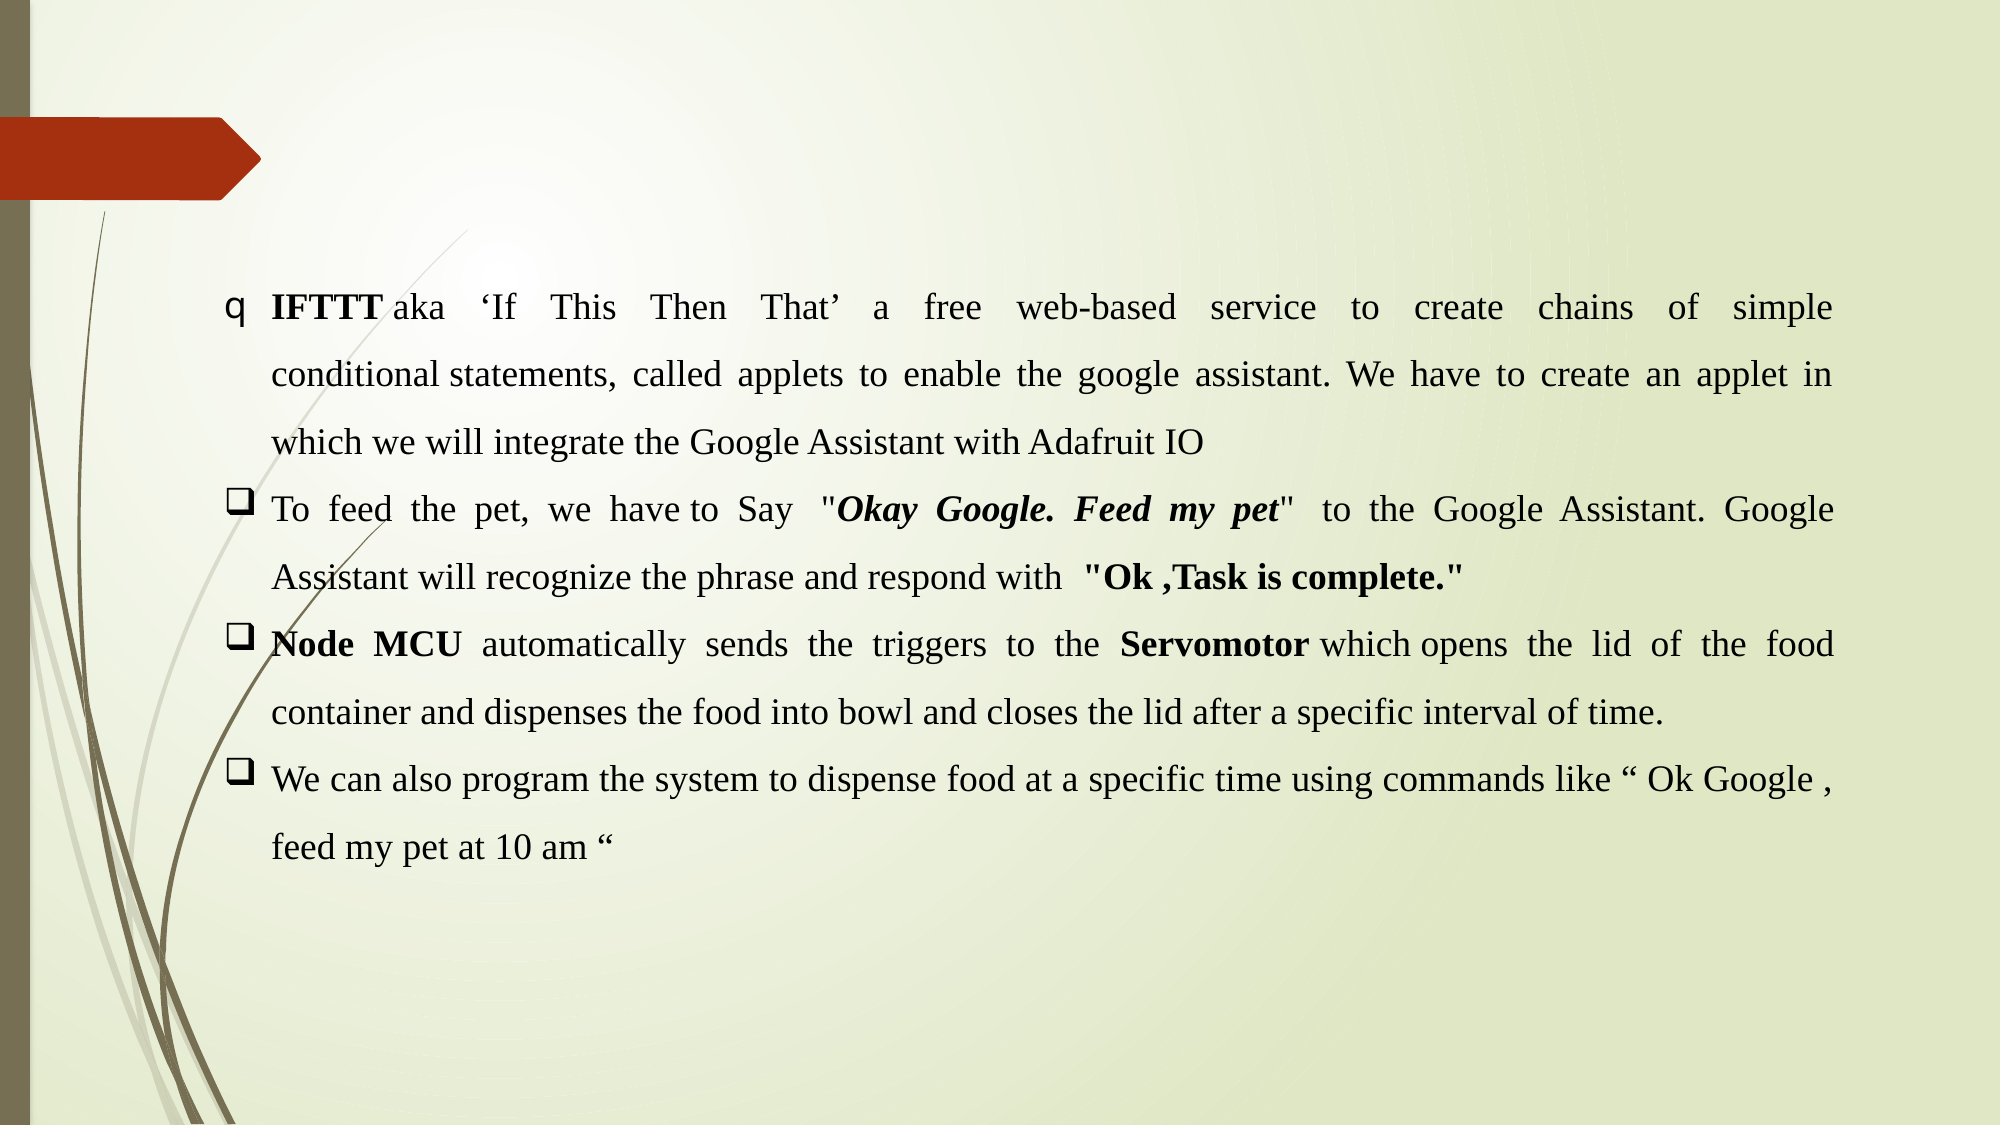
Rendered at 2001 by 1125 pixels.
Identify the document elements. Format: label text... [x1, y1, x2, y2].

text_box IFTTT aka ‘If This Then That’ a free web-based service to create chains of simple conditional statements, called applets to enable the google assistant. We have to create an applet in which we will integrate the Google Assistant with Adafruit IO To feed the pet, we have to Say "Okay Google. Feed my pet" to the Google Assistant. Google Assistant will recognize the phrase and respond with "Ok ,Task is complete." Node MCU automatically sends the triggers to the Servomotor which opens the lid of the food container and dispenses the food into bowl and closes the lid after a specific interval of time. We can also program the system to dispense food at a specific time using commands like “ Ok Google , feed my pet at 10 am “ [209, 206, 1851, 1010]
